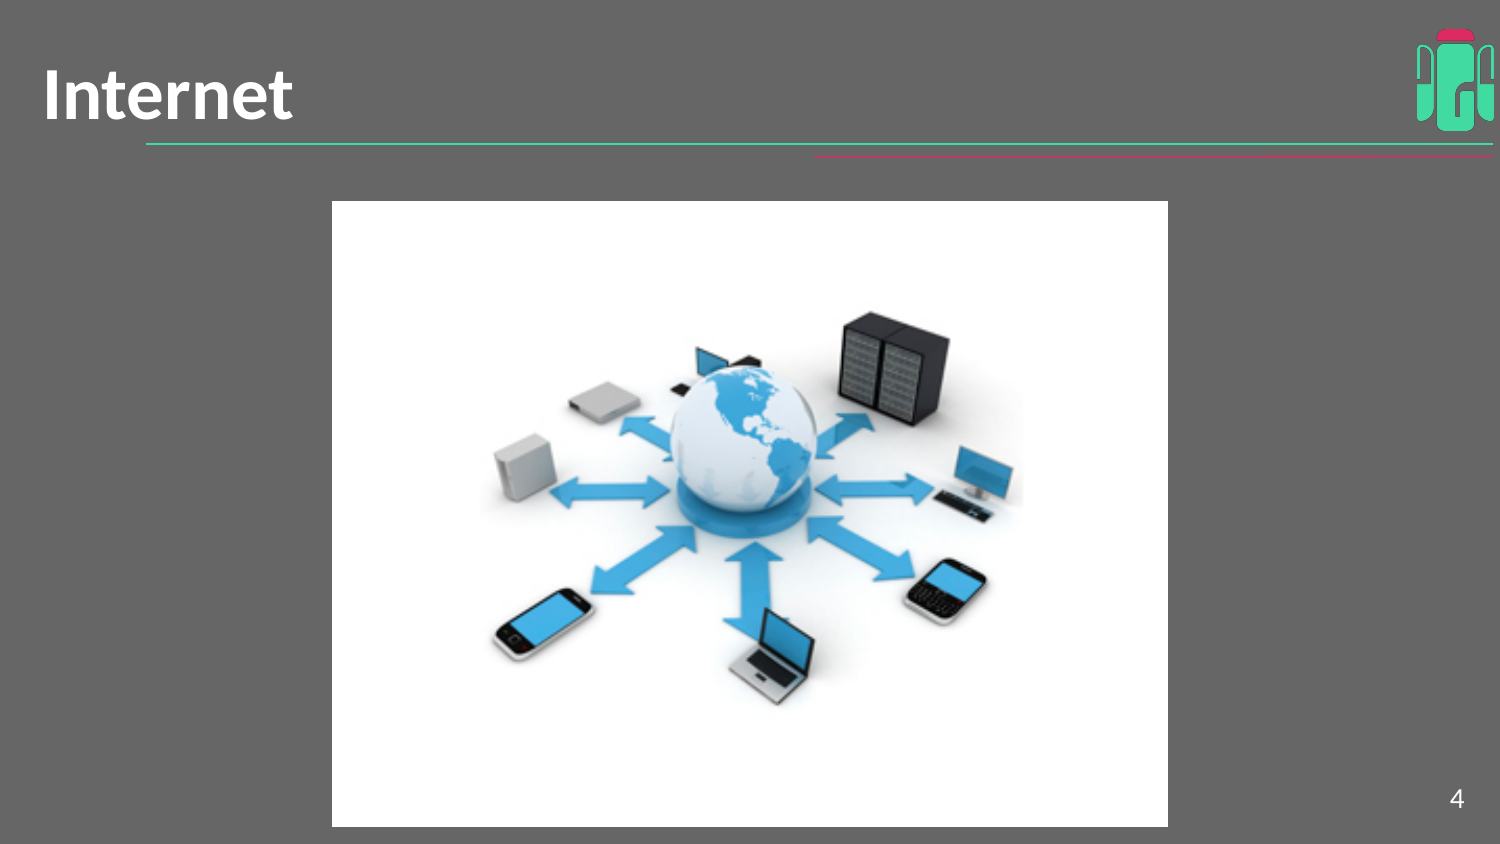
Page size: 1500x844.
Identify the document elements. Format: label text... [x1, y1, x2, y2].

title Internet [27, 29, 1374, 131]
picture [1417, 29, 1494, 131]
picture [332, 200, 1168, 828]
slide_number ‹#› [1389, 764, 1480, 830]
